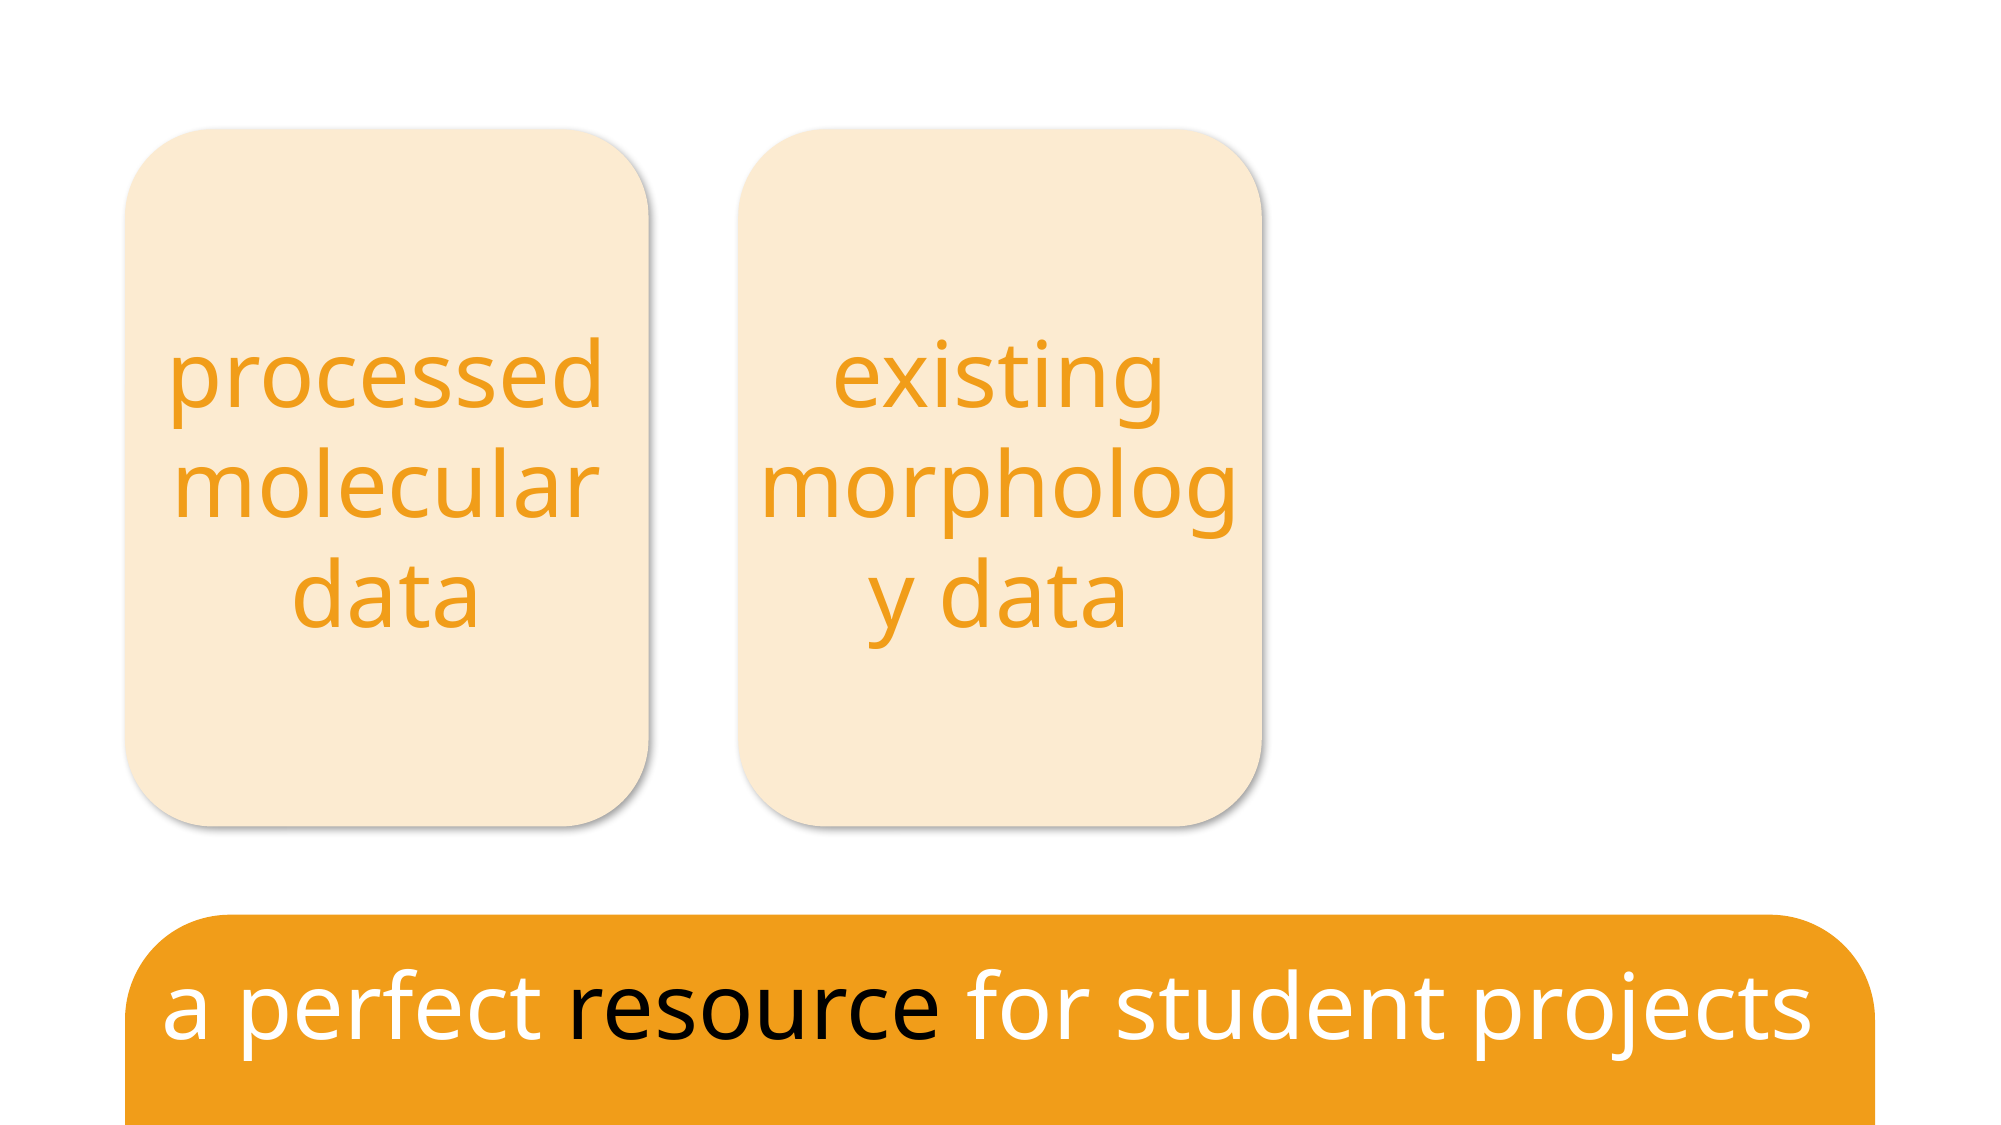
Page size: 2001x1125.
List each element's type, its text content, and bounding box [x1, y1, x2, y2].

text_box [738, 129, 1262, 827]
text_box a perfect resource for student projects [125, 988, 1875, 1125]
text_box [128, 913, 1872, 988]
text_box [124, 129, 649, 827]
